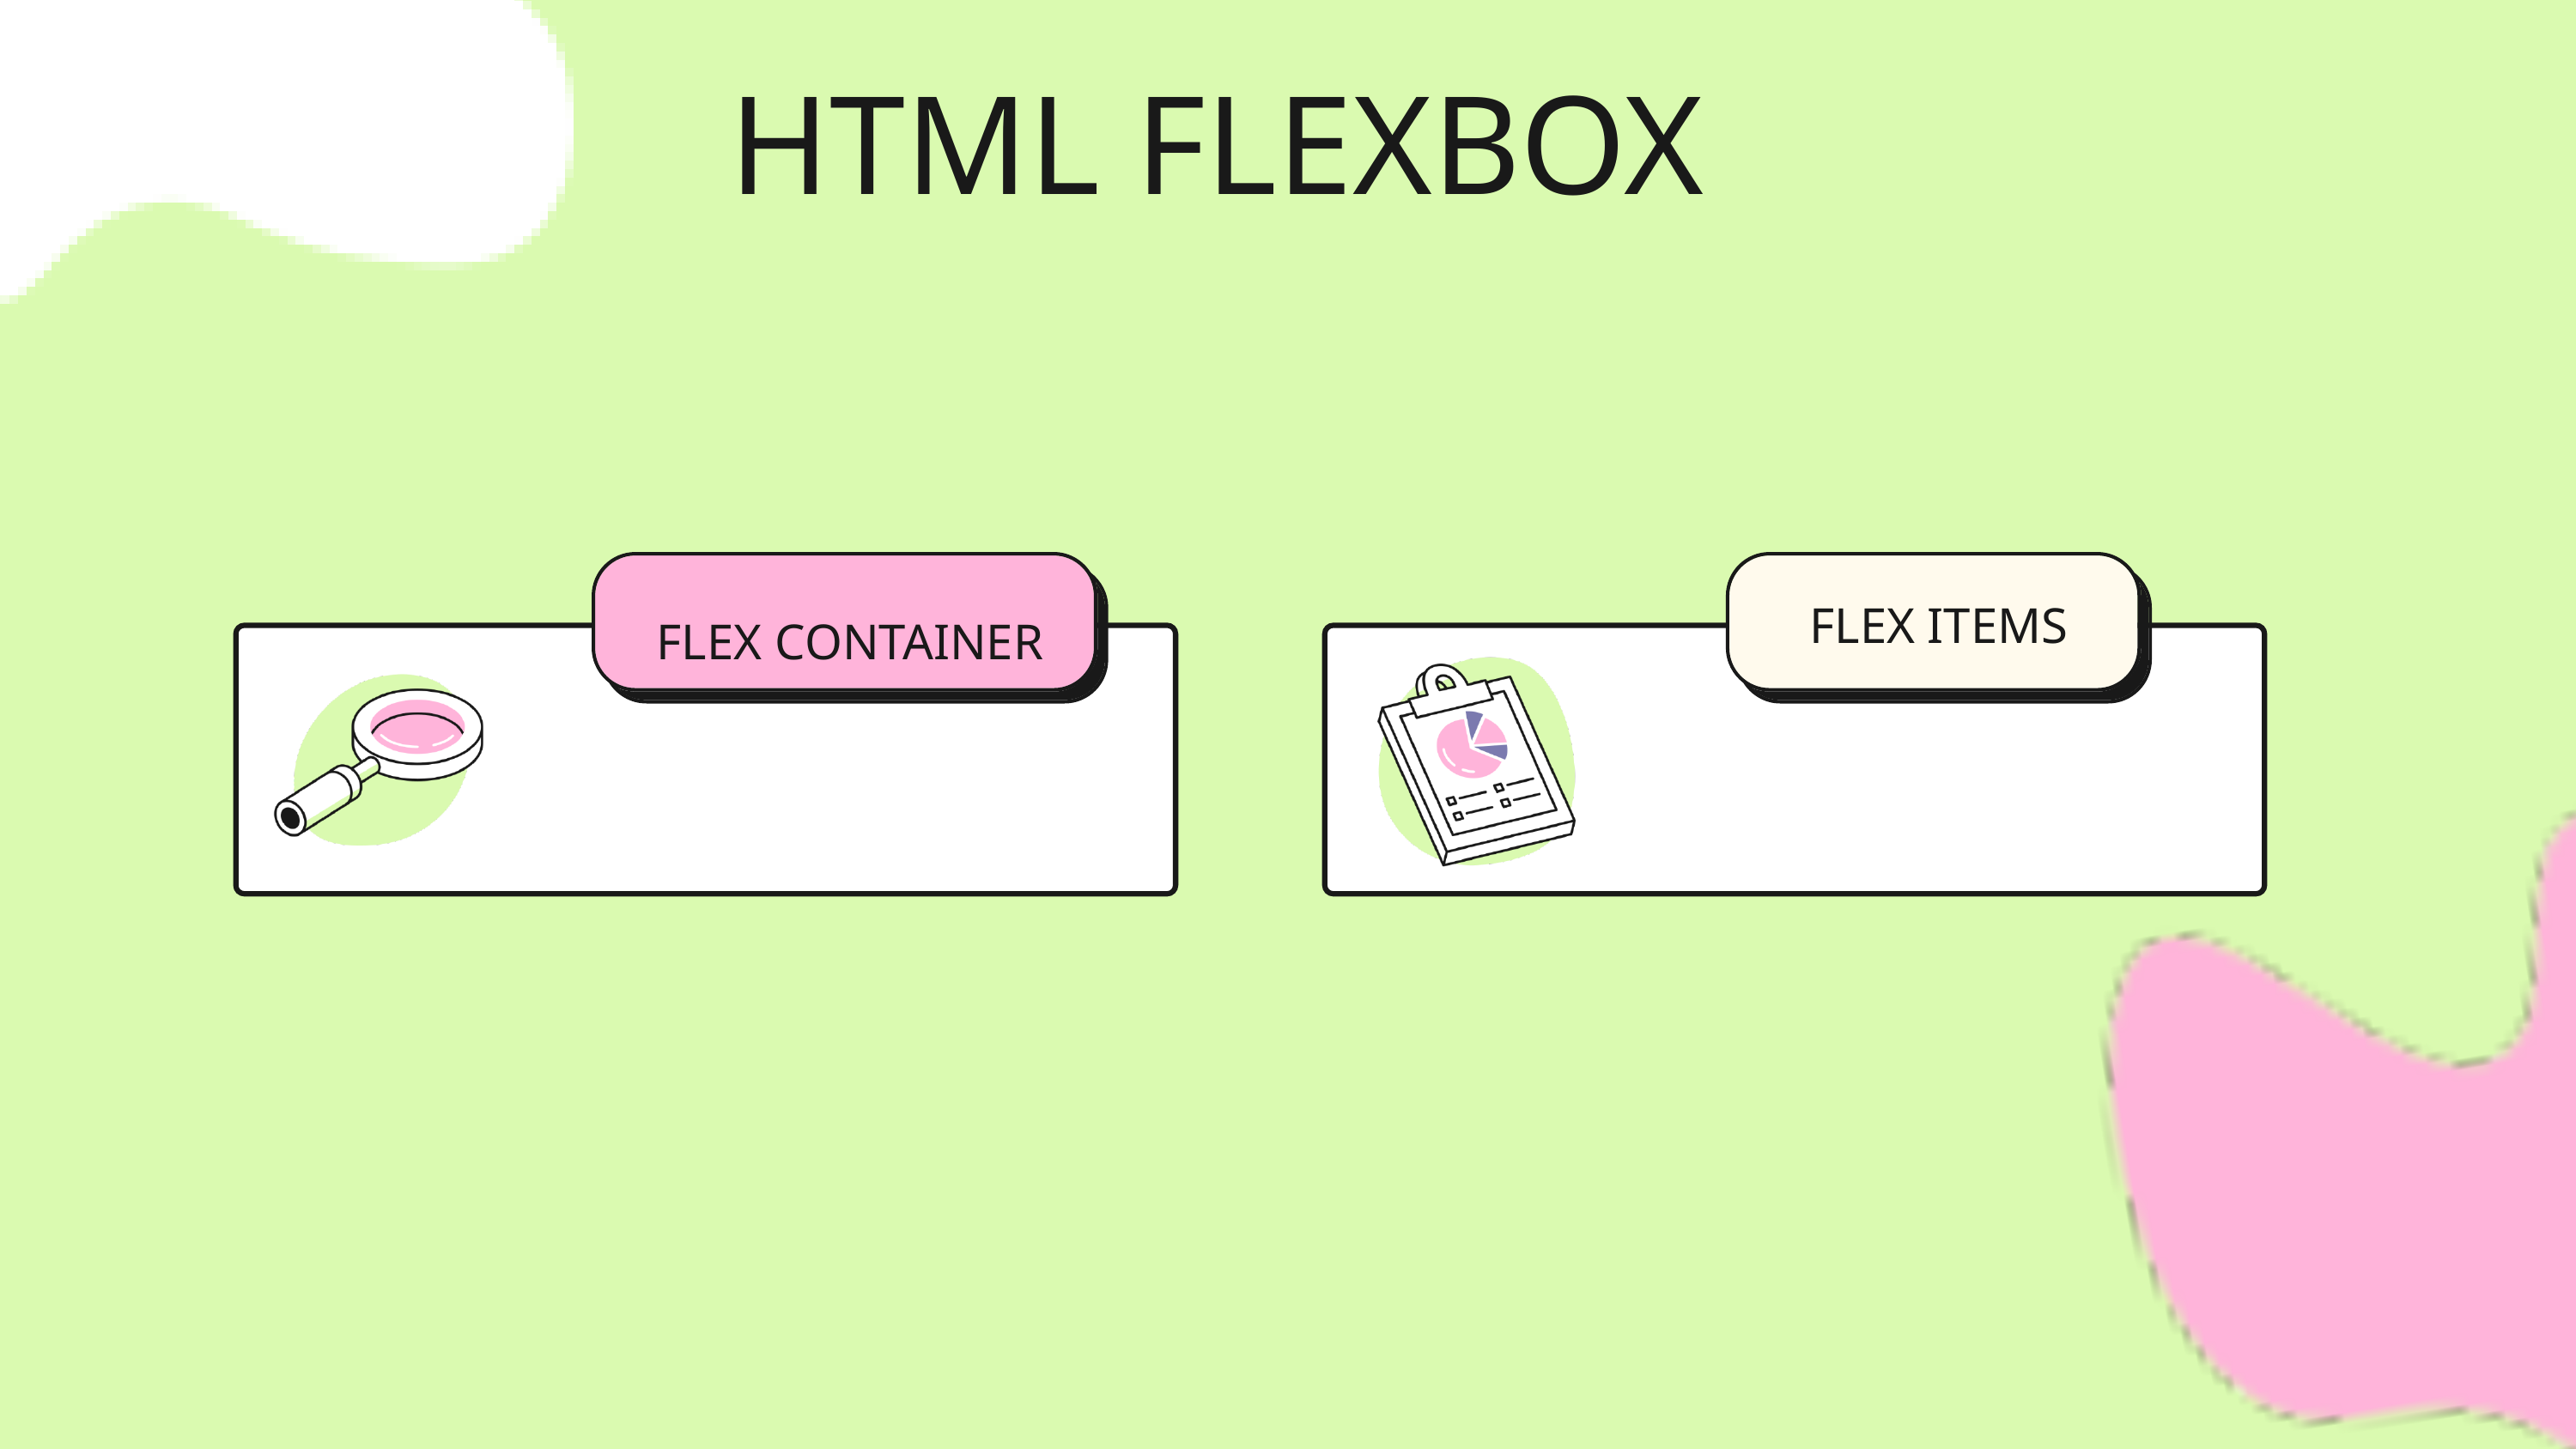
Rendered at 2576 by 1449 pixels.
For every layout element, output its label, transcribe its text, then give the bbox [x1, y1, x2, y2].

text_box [233, 551, 2268, 897]
text_box HTML FLEXBOX [586, 112, 2184, 222]
picture [2051, 706, 2576, 1449]
picture [0, 0, 582, 312]
